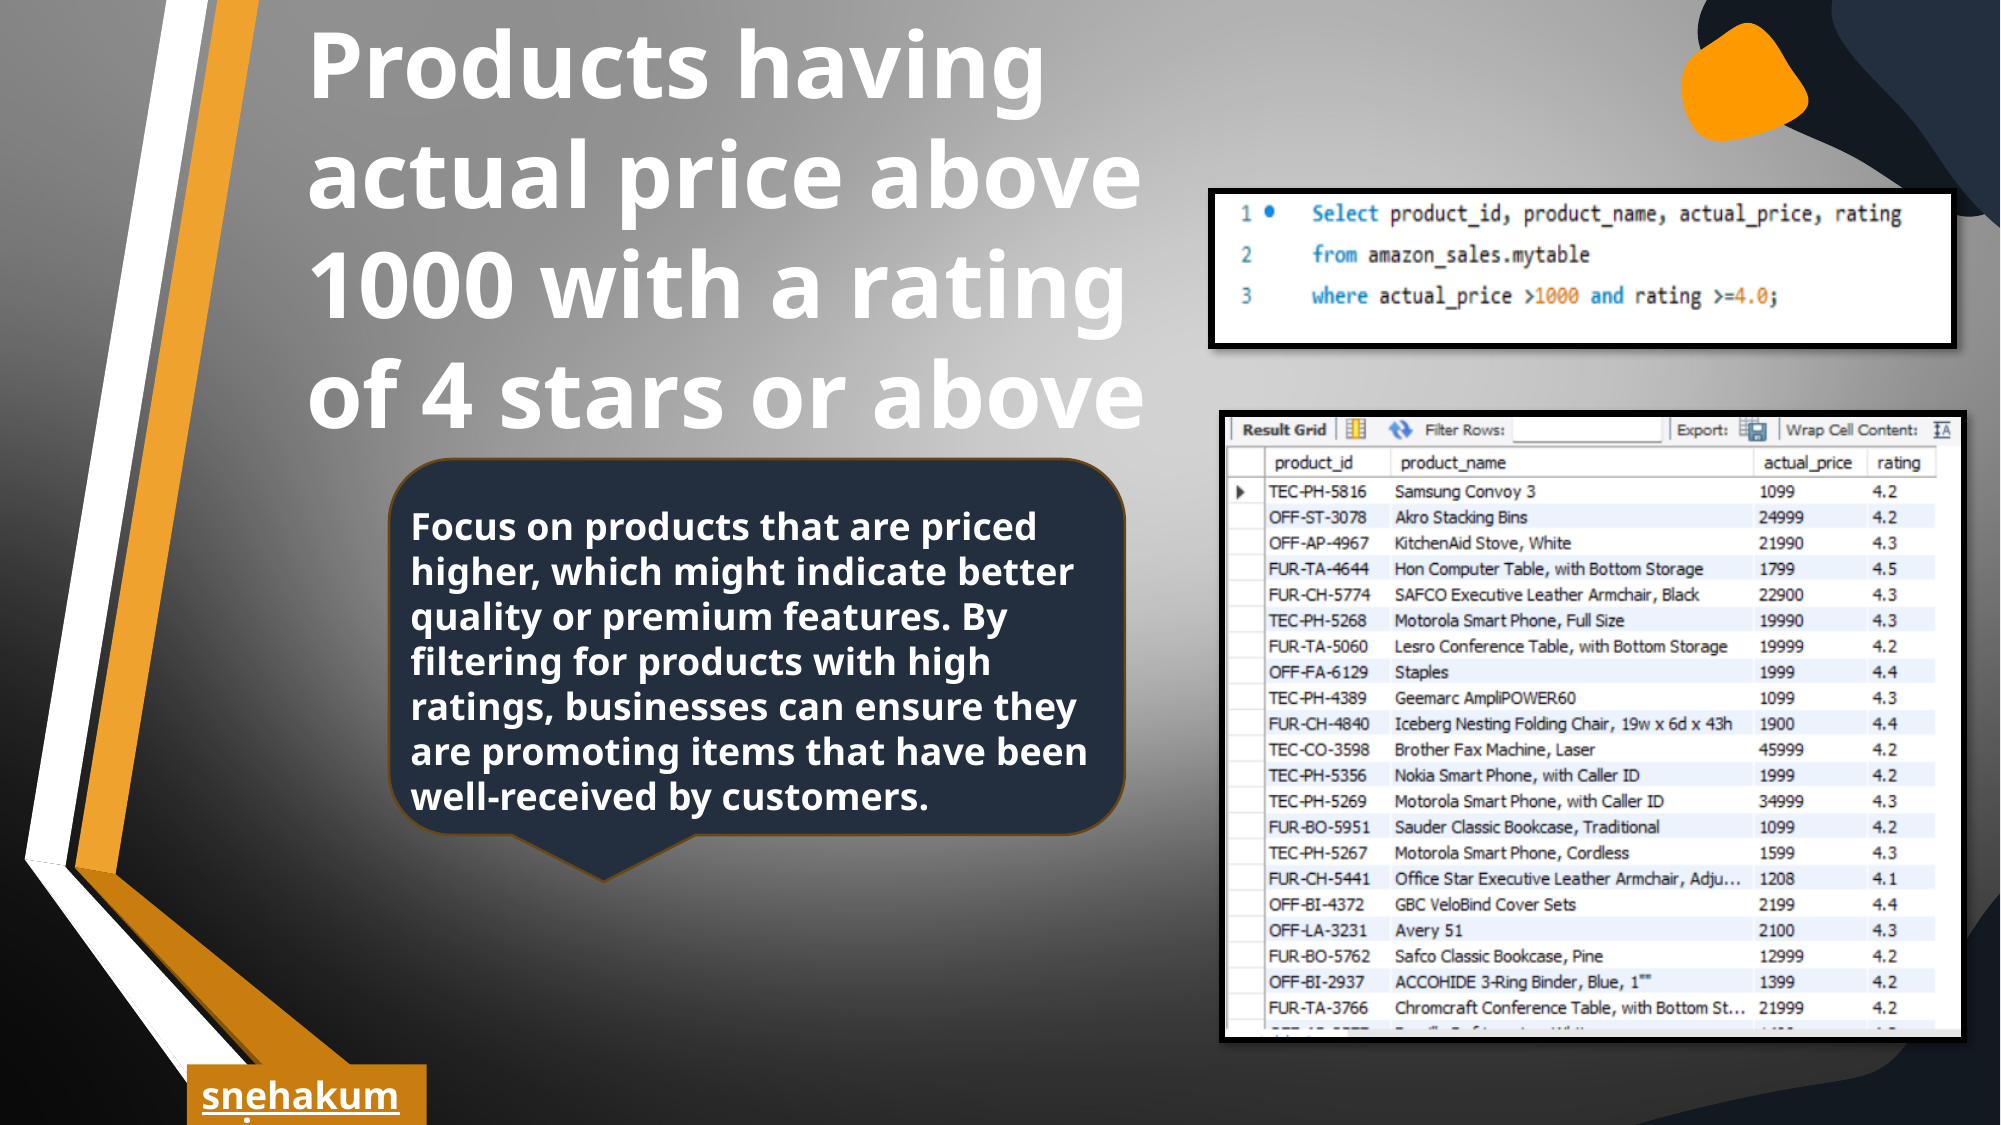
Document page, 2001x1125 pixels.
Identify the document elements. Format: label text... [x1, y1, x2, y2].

text_box [1681, 34, 1724, 141]
picture [1224, 416, 1962, 1038]
text_box [387, 457, 1121, 802]
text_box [1724, 0, 2000, 307]
text_box [1630, 891, 2000, 1125]
text_box Focus on products that are priced higher, which might indicate better quality or premium features. By filtering for products with high ratings, businesses can ensure they are promoting items that have been well-received by customers. [395, 495, 1155, 826]
text_box Products having actual price above 1000 with a rating of 4 stars or above [291, 0, 1171, 455]
picture [1214, 194, 1951, 344]
text_box [416, 826, 1097, 884]
text_box snehakumari [186, 1064, 427, 1125]
